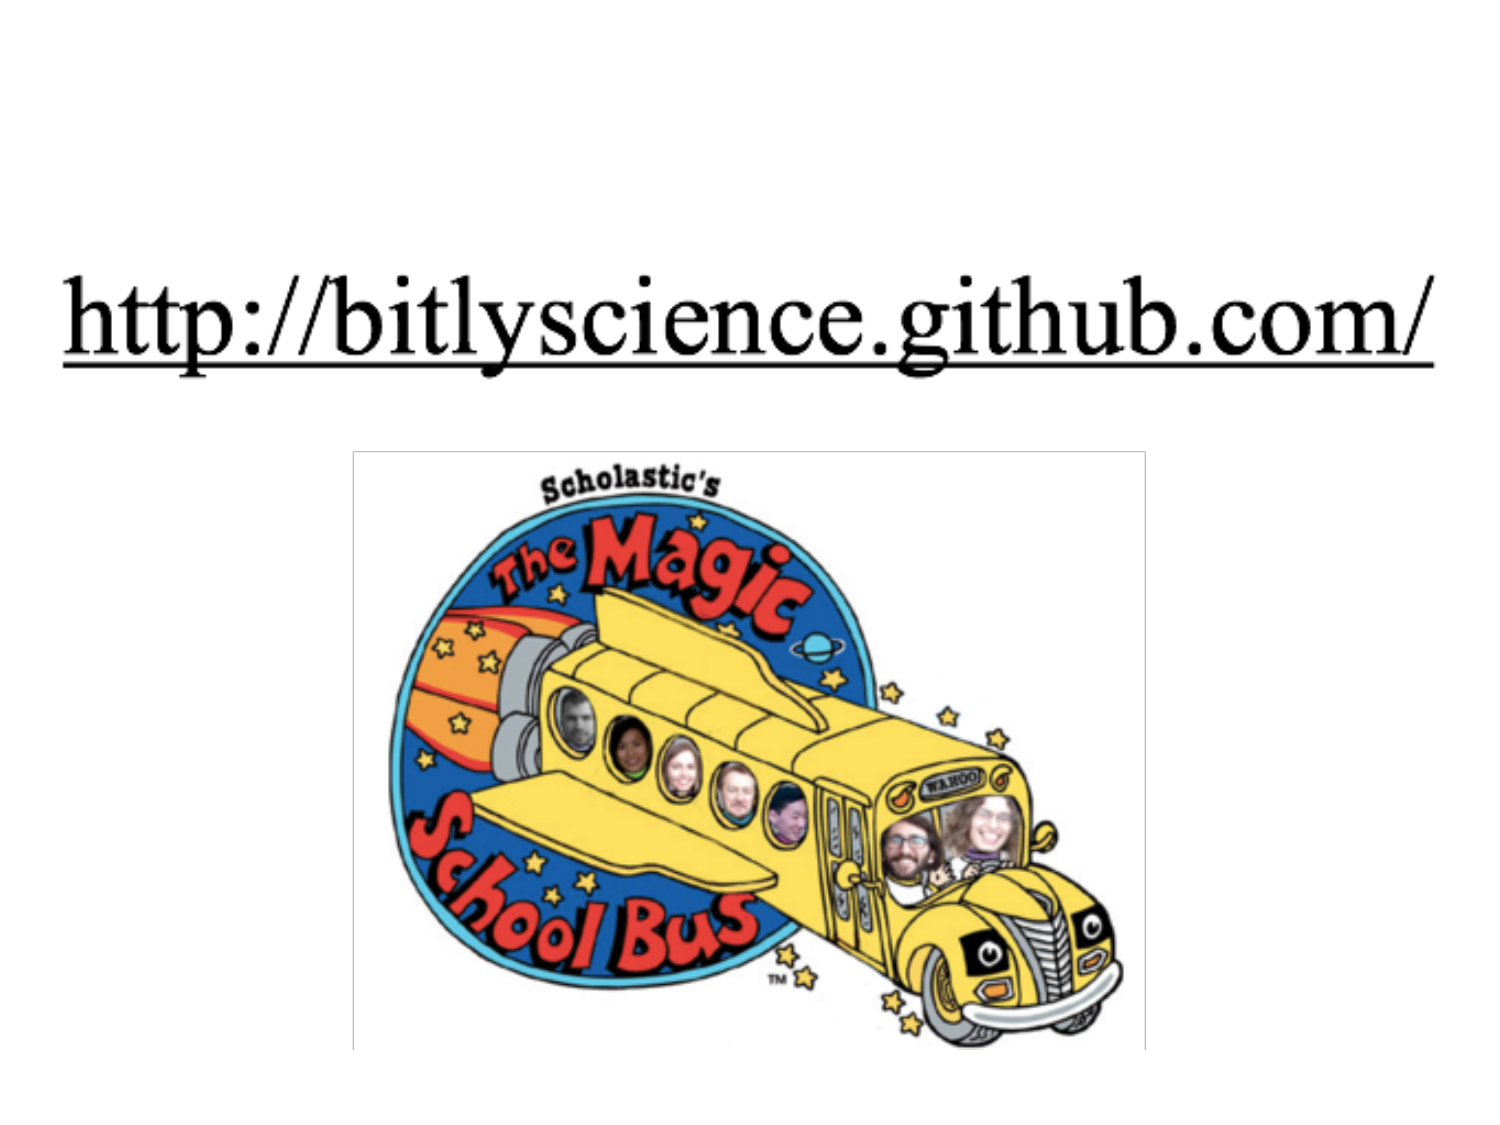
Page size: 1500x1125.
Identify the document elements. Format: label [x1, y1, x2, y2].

text_box [2, 195, 1498, 1050]
